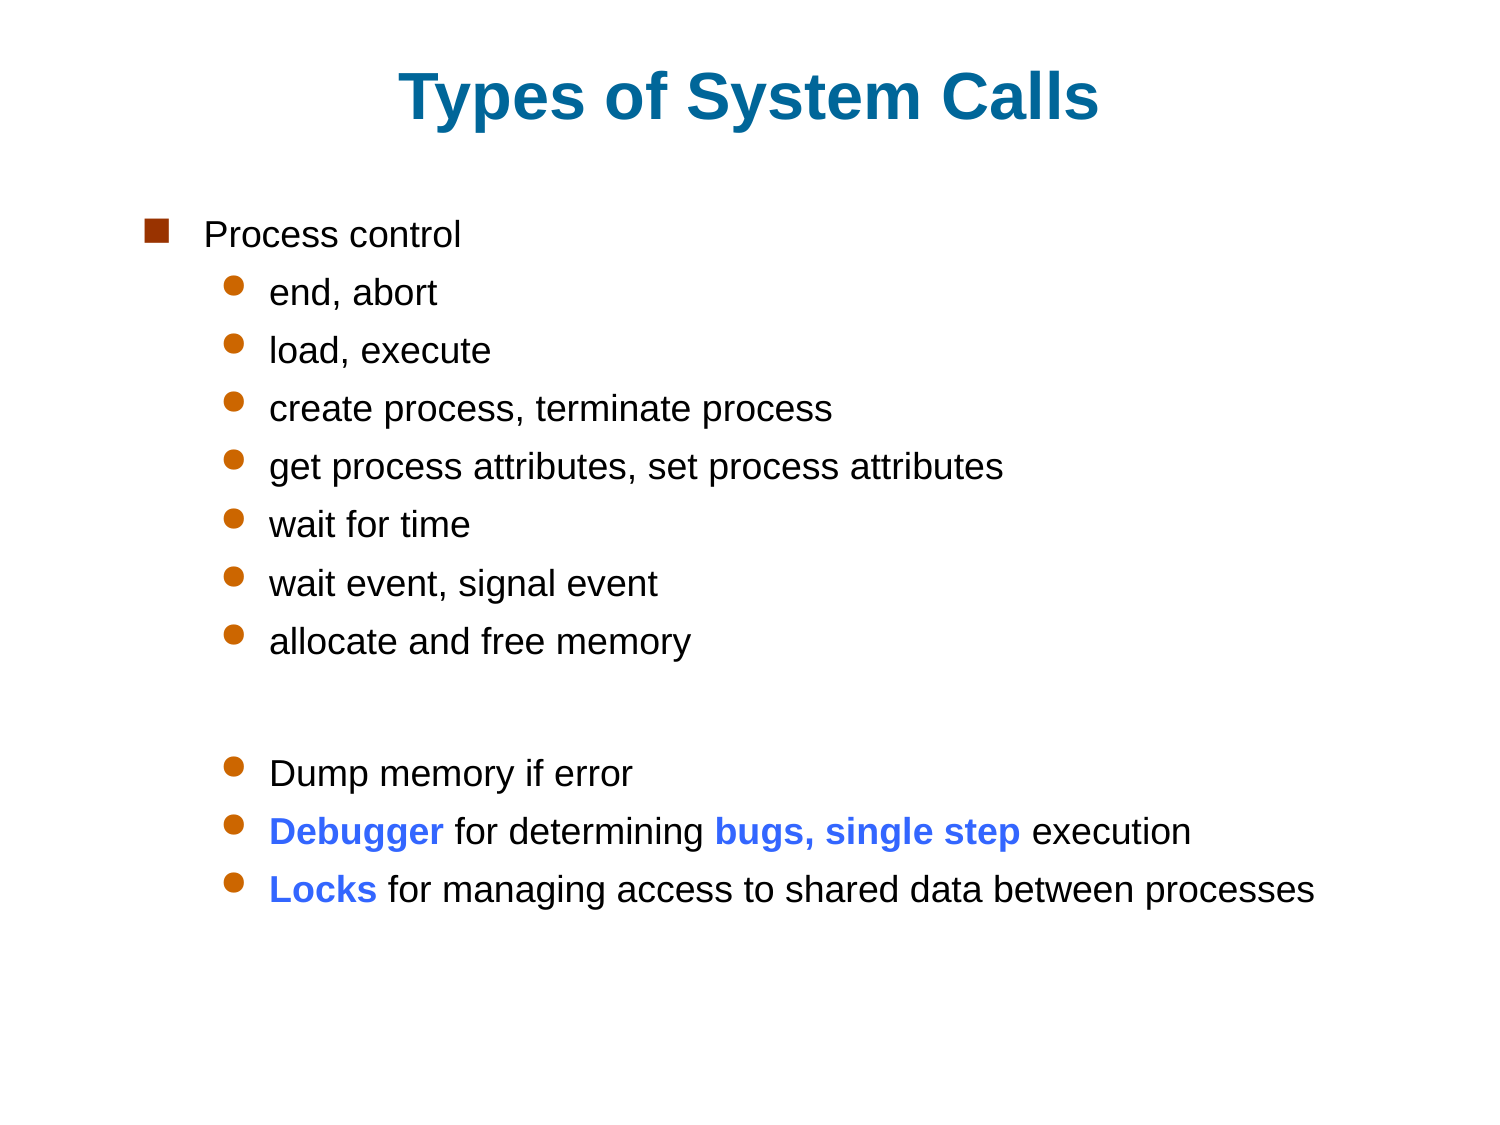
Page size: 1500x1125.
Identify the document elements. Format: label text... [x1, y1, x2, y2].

title Types of System Calls [74, 45, 1426, 141]
list Process control end, abort load, execute create process, terminate process get process attributes, set process attributes wait for time wait event, signal event allocate and free memory Dump memory if error Debugger for determining bugs, single step execution Locks for managing access to shared data between processes [132, 202, 1483, 946]
